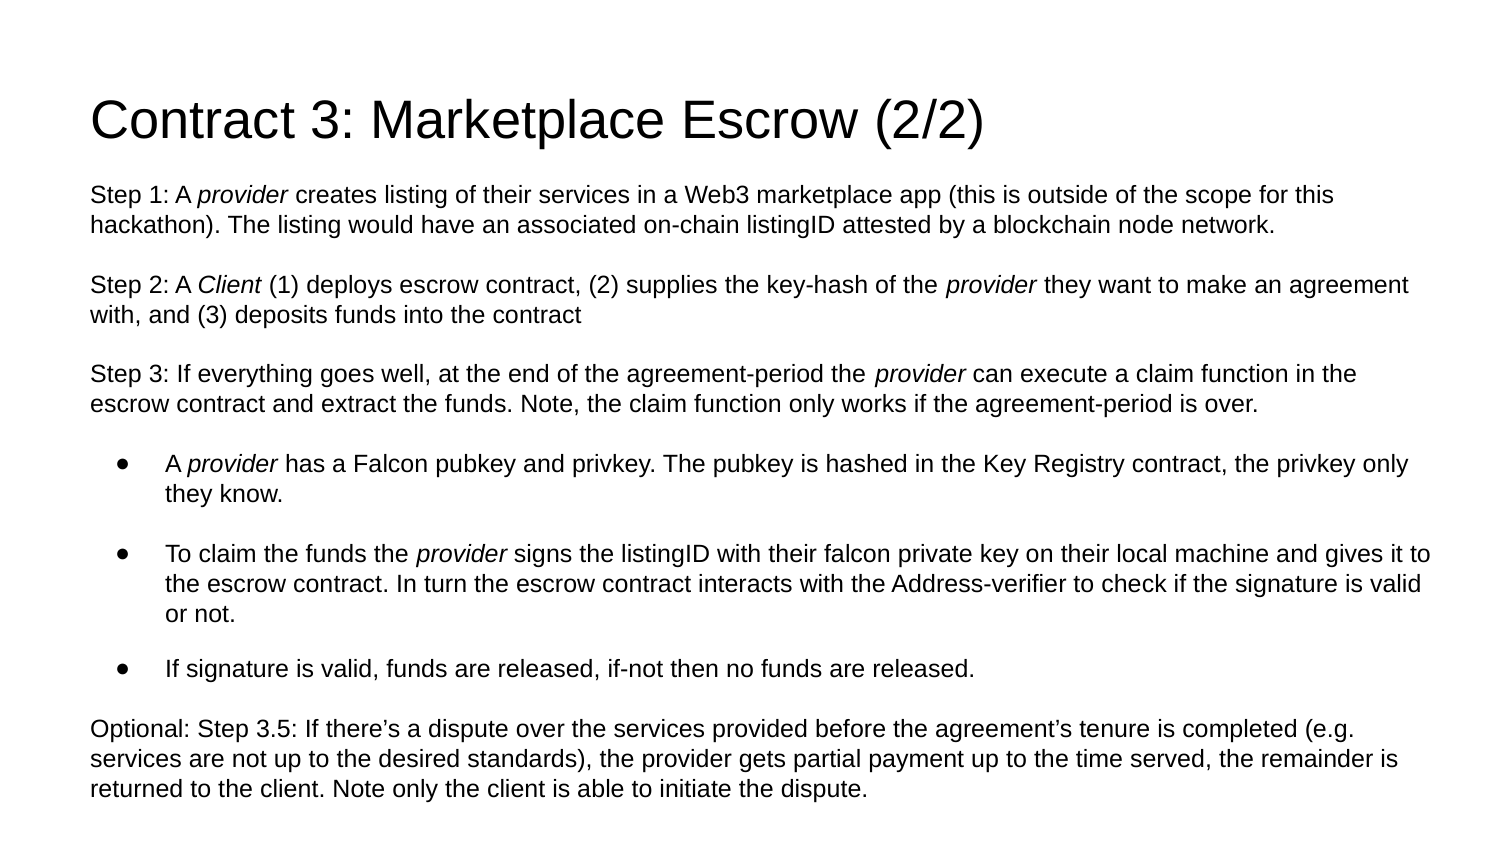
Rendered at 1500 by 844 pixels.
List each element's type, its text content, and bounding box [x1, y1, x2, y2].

text_box Contract 3: Marketplace Escrow (2/2) [75, 69, 1310, 163]
text_box Step 1: A provider creates listing of their services in a Web3 marketplace app (this is outside of the scope for this hackathon). The listing would have an associated on-chain listingID attested by a blockchain node network. Step 2: A Client (1) deploys escrow contract, (2) supplies the key-hash of the provider they want to make an agreement with, and (3) deposits funds into the contract Step 3: If everything goes well, at the end of the agreement-period the provider can execute a claim function in the escrow contract and extract the funds. Note, the claim function only works if the agreement-period is over. A provider has a Falcon pubkey and privkey. The pubkey is hashed in the Key Registry contract, the privkey only they know. To claim the funds the provider signs the listingID with their falcon private key on their local machine and gives it to the escrow contract. In turn the escrow contract interacts with the Address-verifier to check if the signature is valid or not. If signature is valid, funds are released, if-not then no funds are released. Optional: Step 3.5: If there’s a dispute over the services provided before the agreement’s tenure is completed (e.g. services are not up to the desired standards), the provider gets partial payment up to the time served, the remainder is returned to the client. Note only the client is able to initiate the dispute. [75, 163, 1459, 844]
